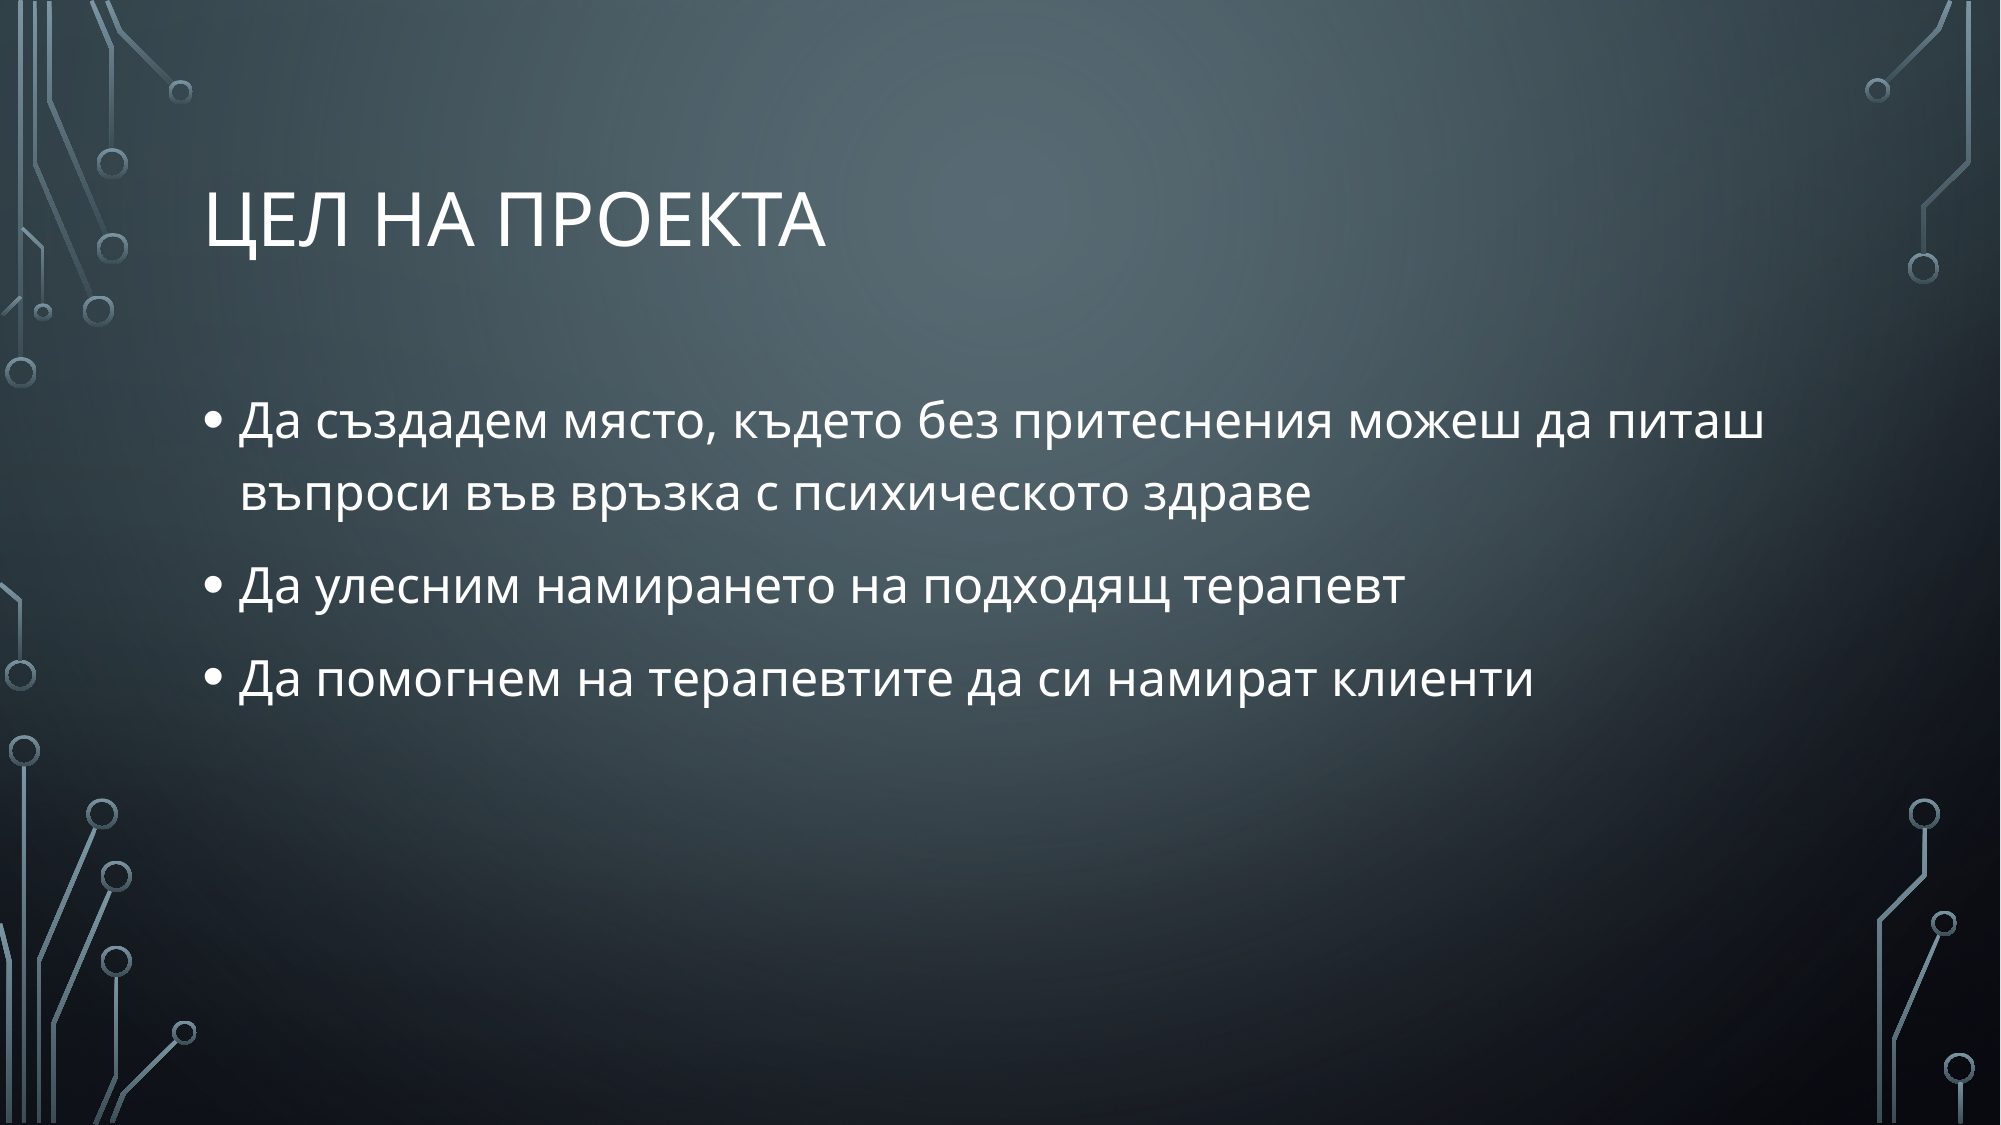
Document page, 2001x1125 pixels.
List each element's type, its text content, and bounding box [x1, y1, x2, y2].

list Да създадем място, където без притеснения можеш да питаш въпроси във връзка с психическото здраве Да улесним намирането на подходящ терапевт Да помогнем на терапевтите да си намират клиенти [187, 369, 1813, 950]
title Цел на проекта [187, 101, 1813, 344]
